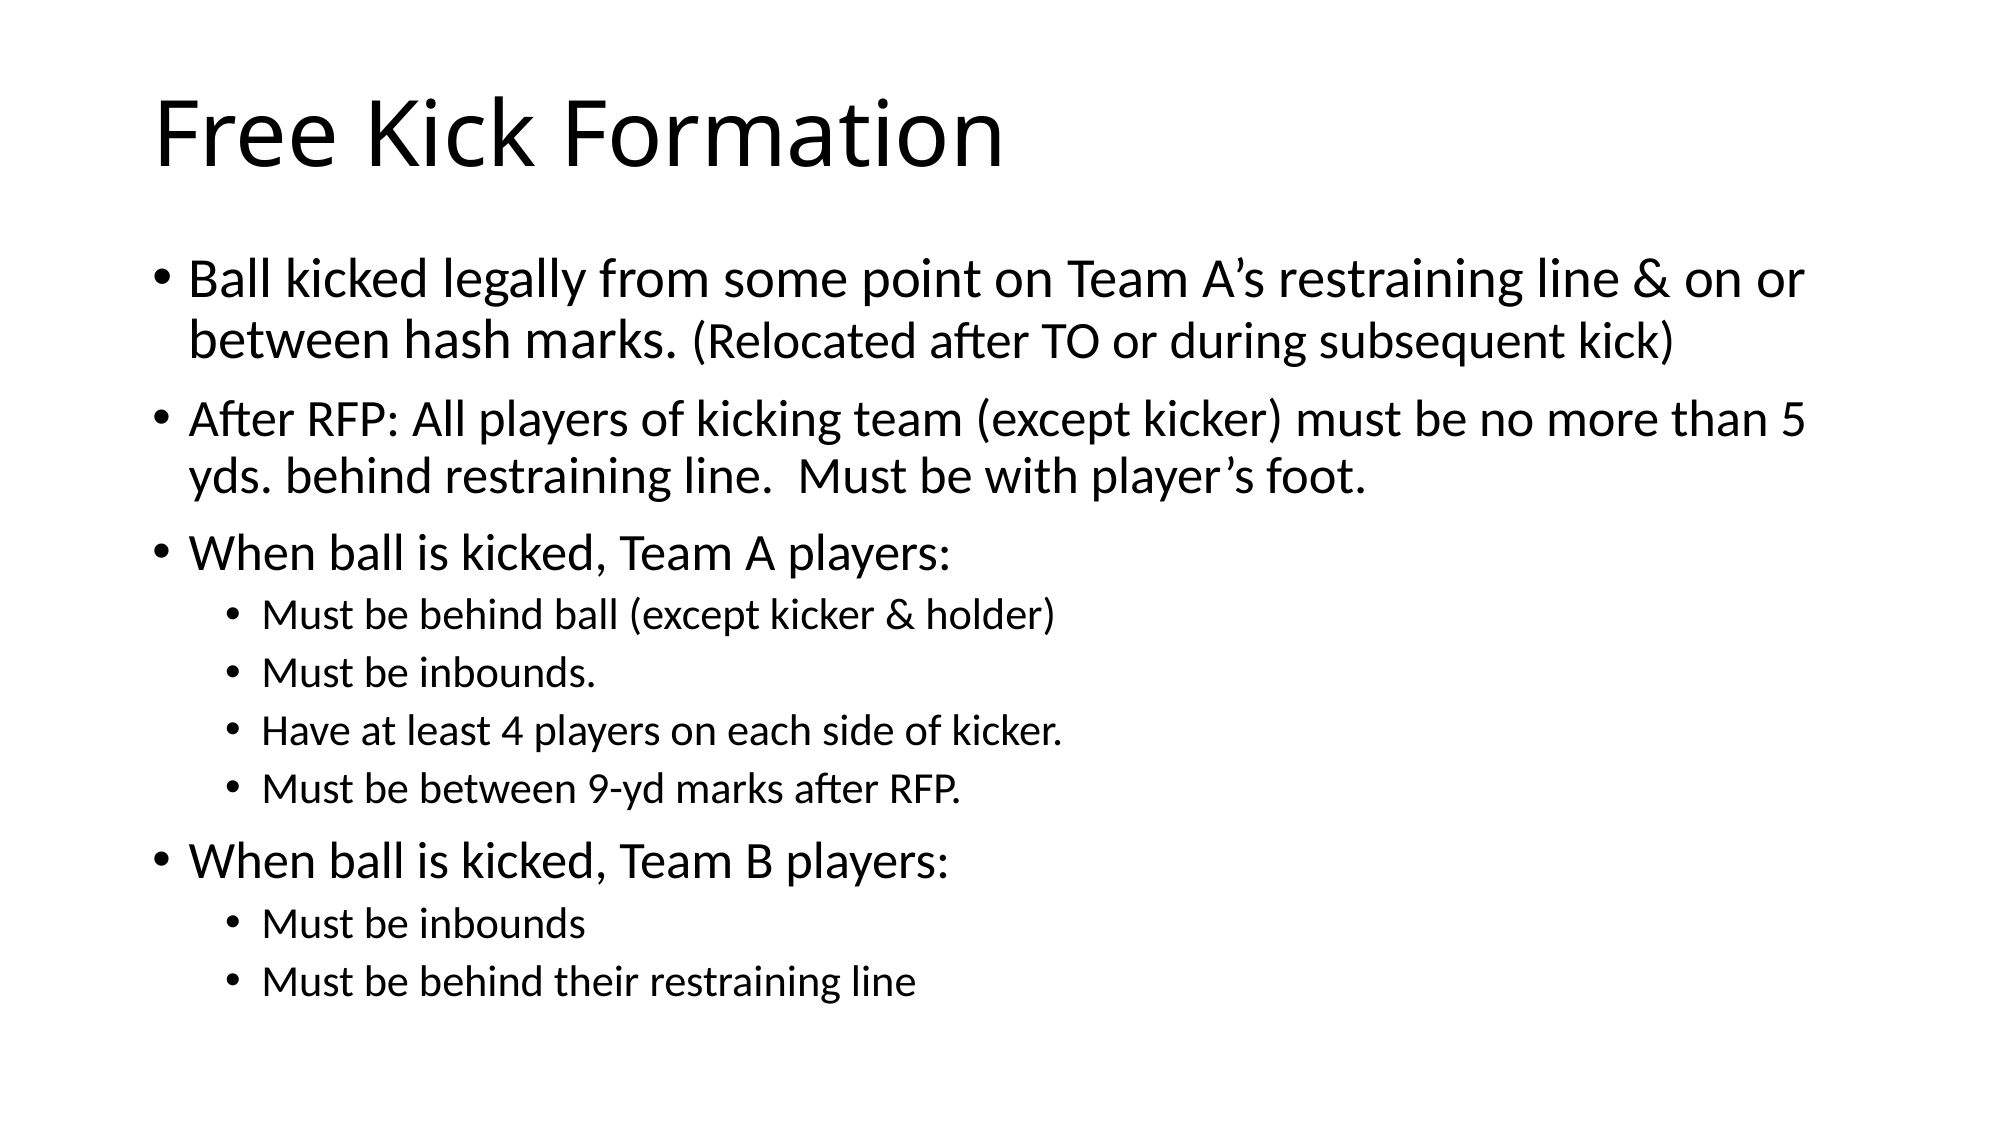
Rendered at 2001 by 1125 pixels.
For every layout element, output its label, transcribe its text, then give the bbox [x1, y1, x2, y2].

title Free Kick Formation [137, 59, 1863, 213]
list Ball kicked legally from some point on Team A’s restraining line & on or between hash marks. (Relocated after TO or during subsequent kick) After RFP: All players of kicking team (except kicker) must be no more than 5 yds. behind restraining line. Must be with player’s foot. When ball is kicked, Team A players: Must be behind ball (except kicker & holder) Must be inbounds. Have at least 4 players on each side of kicker. Must be between 9-yd marks after RFP. When ball is kicked, Team B players: Must be inbounds Must be behind their restraining line [137, 241, 1863, 1016]
